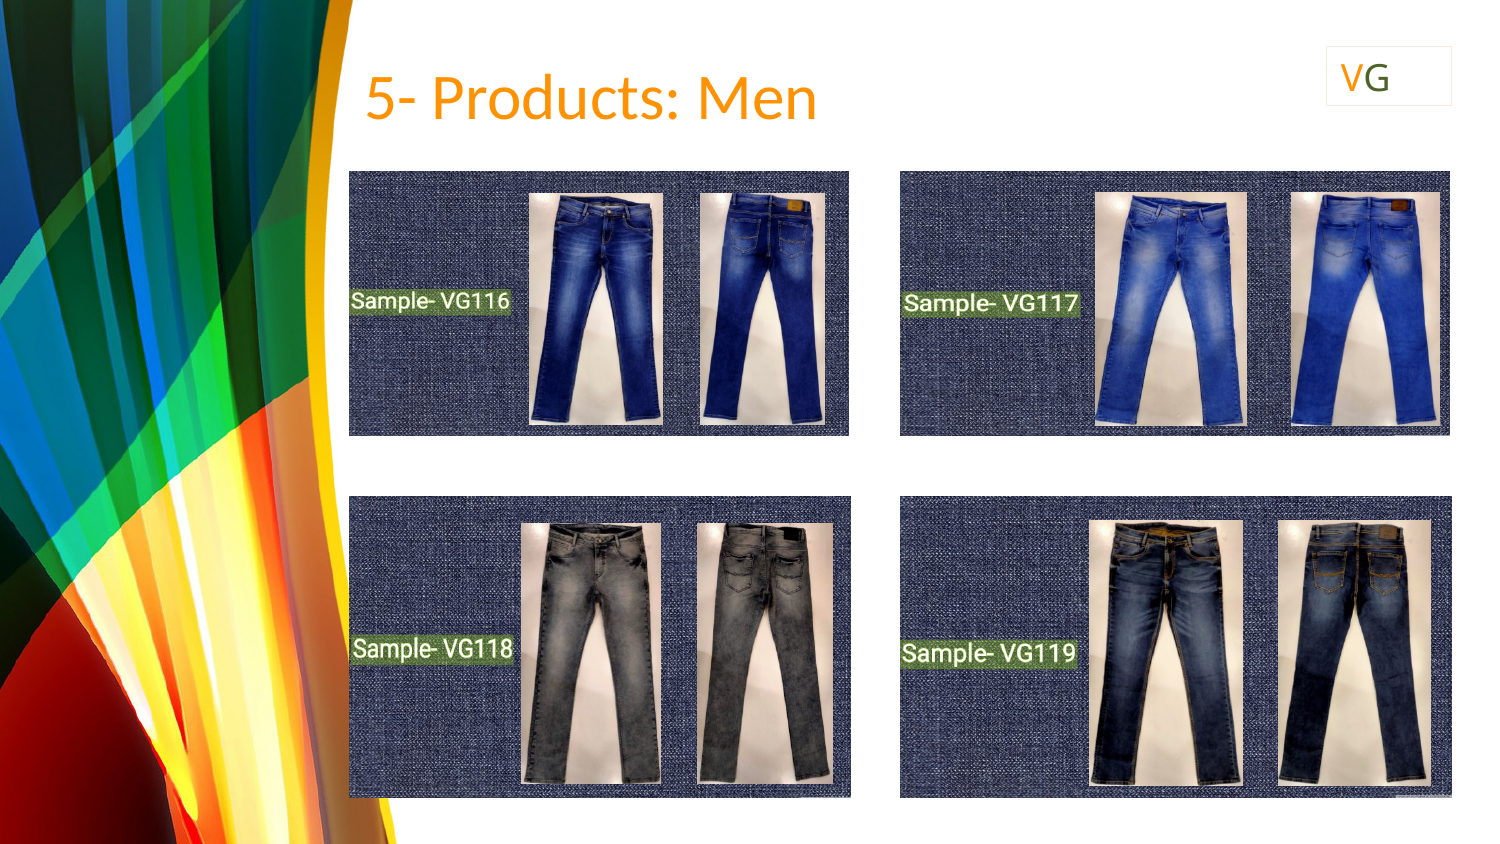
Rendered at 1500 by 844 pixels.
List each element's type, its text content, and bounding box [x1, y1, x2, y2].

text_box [899, 496, 1452, 798]
picture [48, 432, 52, 443]
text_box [348, 171, 849, 437]
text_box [348, 496, 851, 798]
text_box VG [1326, 46, 1452, 106]
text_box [900, 171, 1451, 437]
picture [250, 117, 254, 134]
picture [250, 137, 254, 160]
title 5- Products: Men [349, 46, 1352, 141]
picture [0, 0, 1500, 844]
